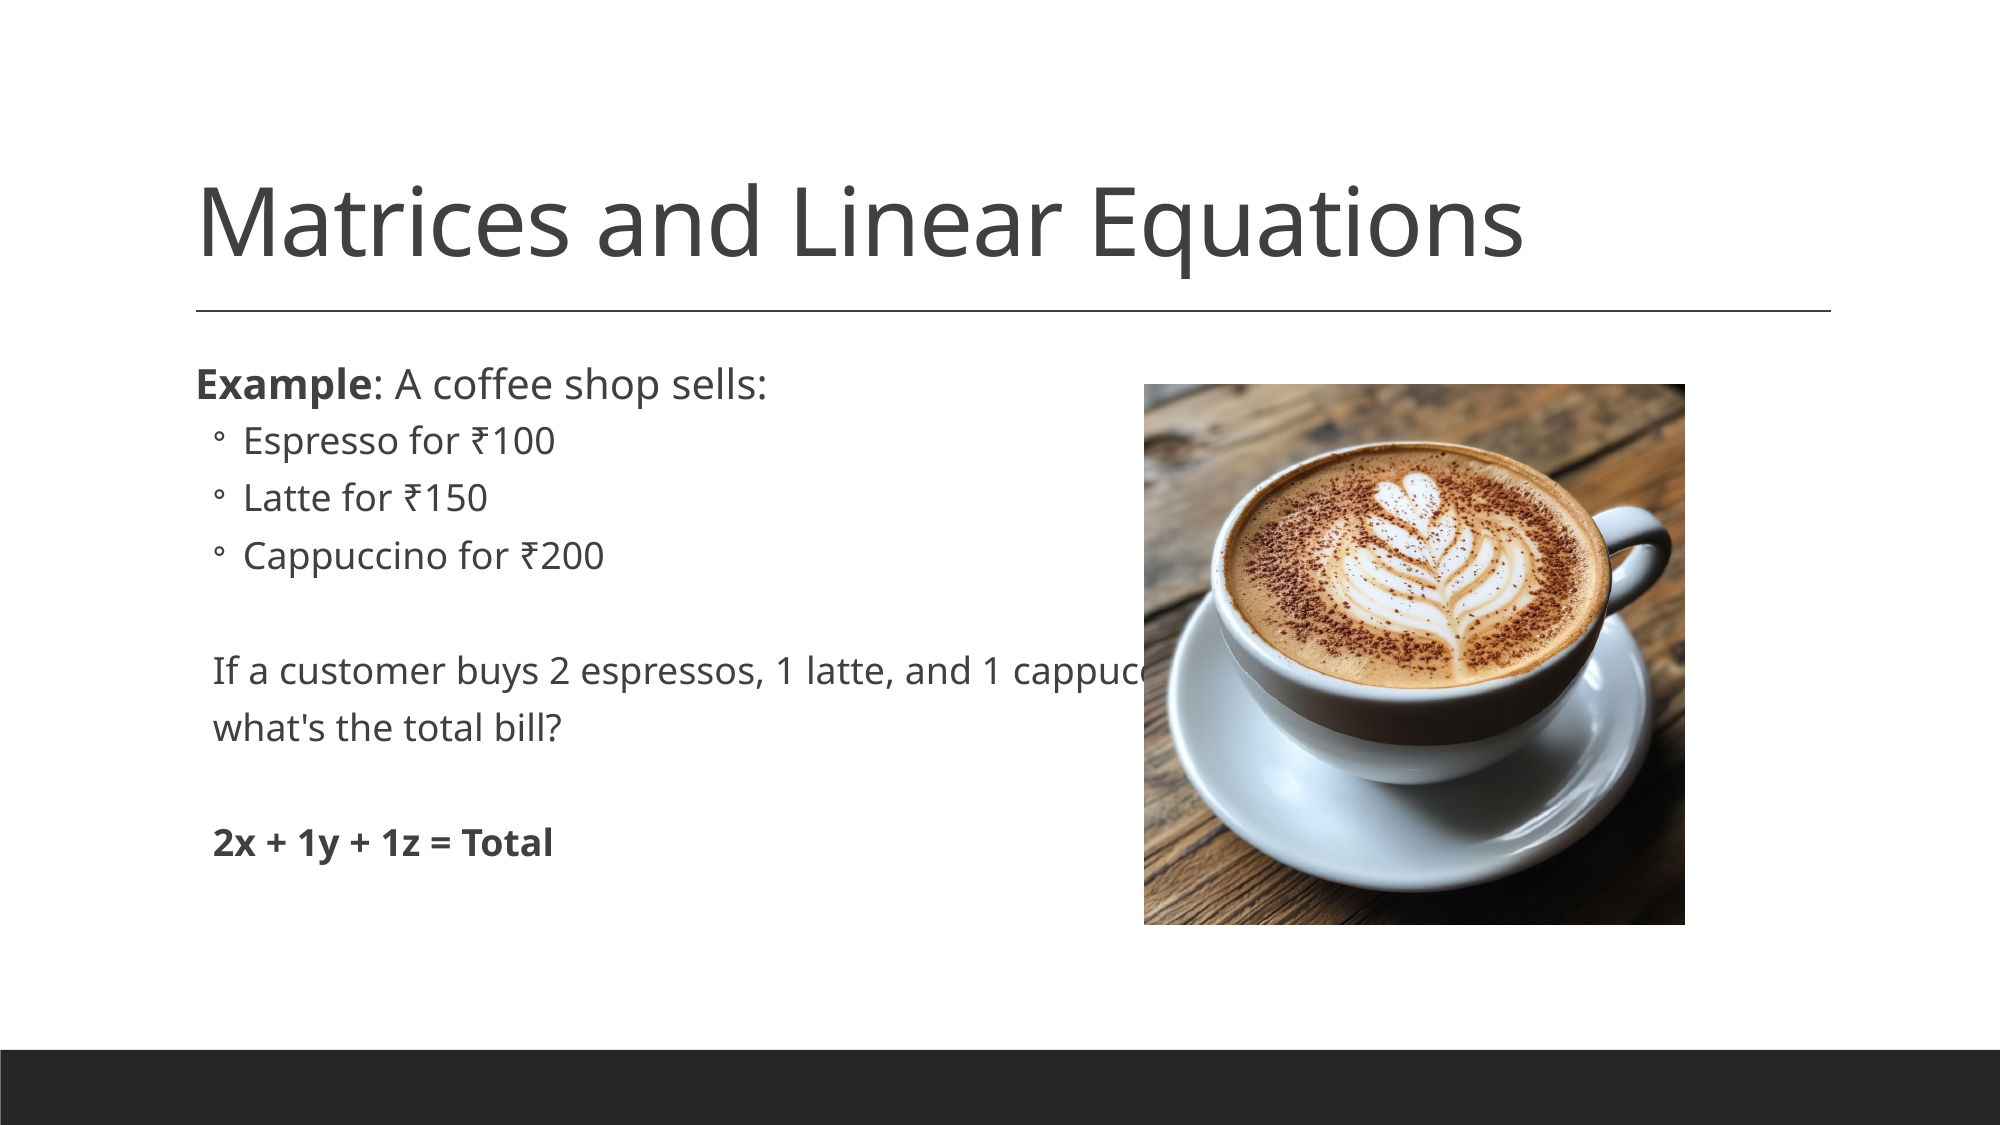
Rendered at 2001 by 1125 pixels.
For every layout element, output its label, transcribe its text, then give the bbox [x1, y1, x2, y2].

title Matrices and Linear Equations [180, 47, 1830, 285]
picture [1143, 383, 1686, 925]
list Example: A coffee shop sells: Espresso for ₹100 Latte for ₹150 Cappuccino for ₹200 If a customer buys 2 espressos, 1 latte, and 1 cappuccino, what's the total bill? 2x + 1y + 1z = Total [180, 345, 1830, 963]
